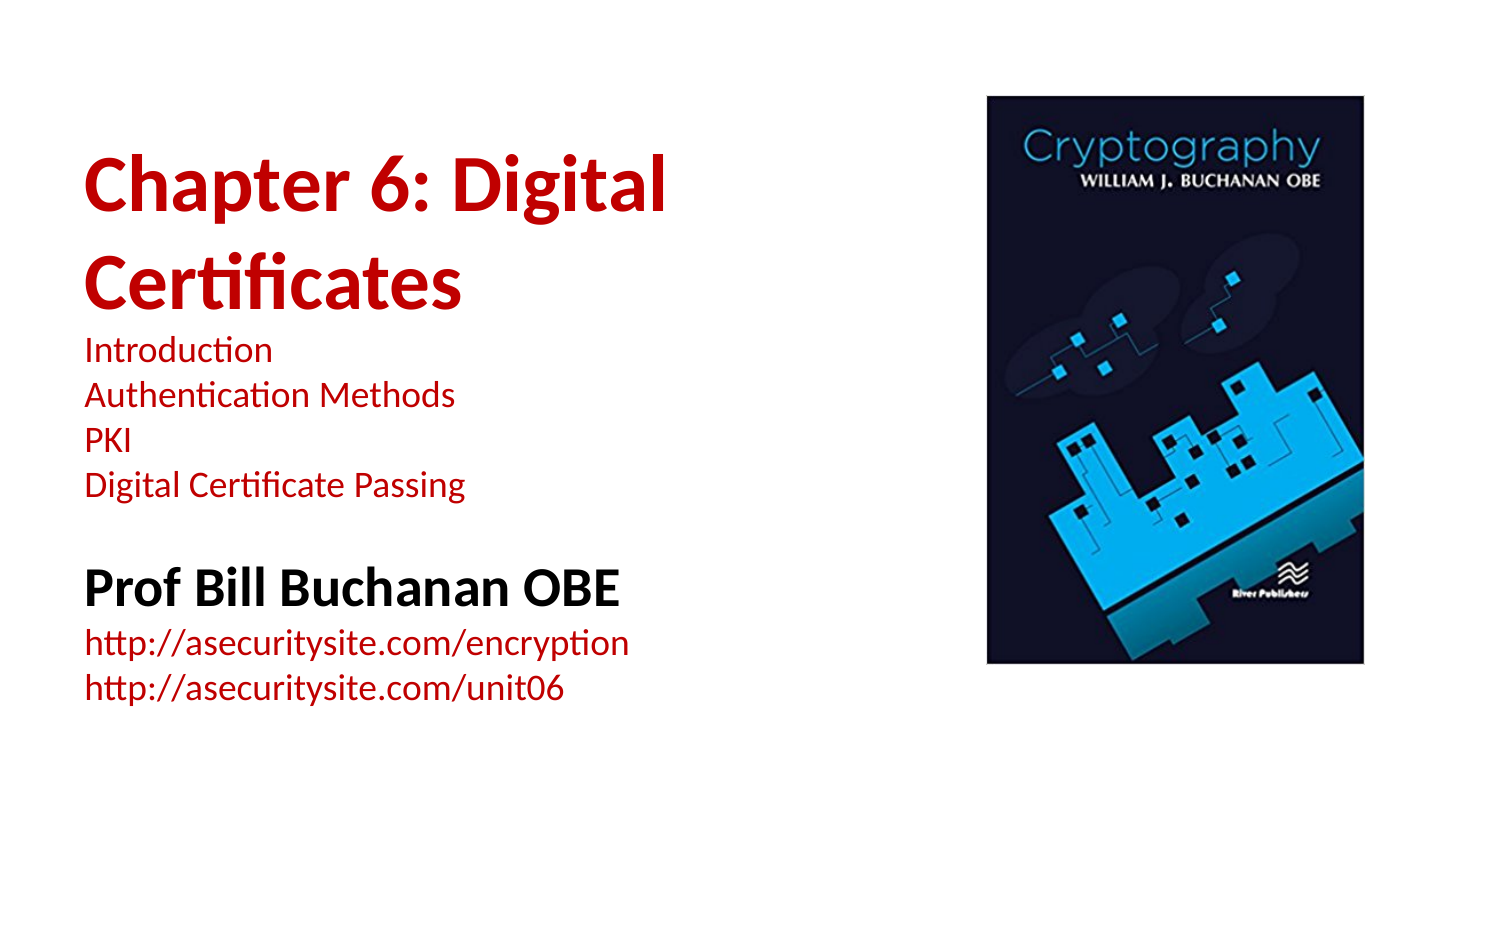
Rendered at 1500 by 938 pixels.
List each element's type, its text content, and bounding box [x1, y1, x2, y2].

title Chapter 6: Digital Certificates Introduction Authentication Methods PKI Digital Certificate Passing Prof Bill Buchanan OBE http://asecuritysite.com/encryption http://asecuritysite.com/unit06 [76, 33, 952, 850]
picture [985, 94, 1365, 666]
